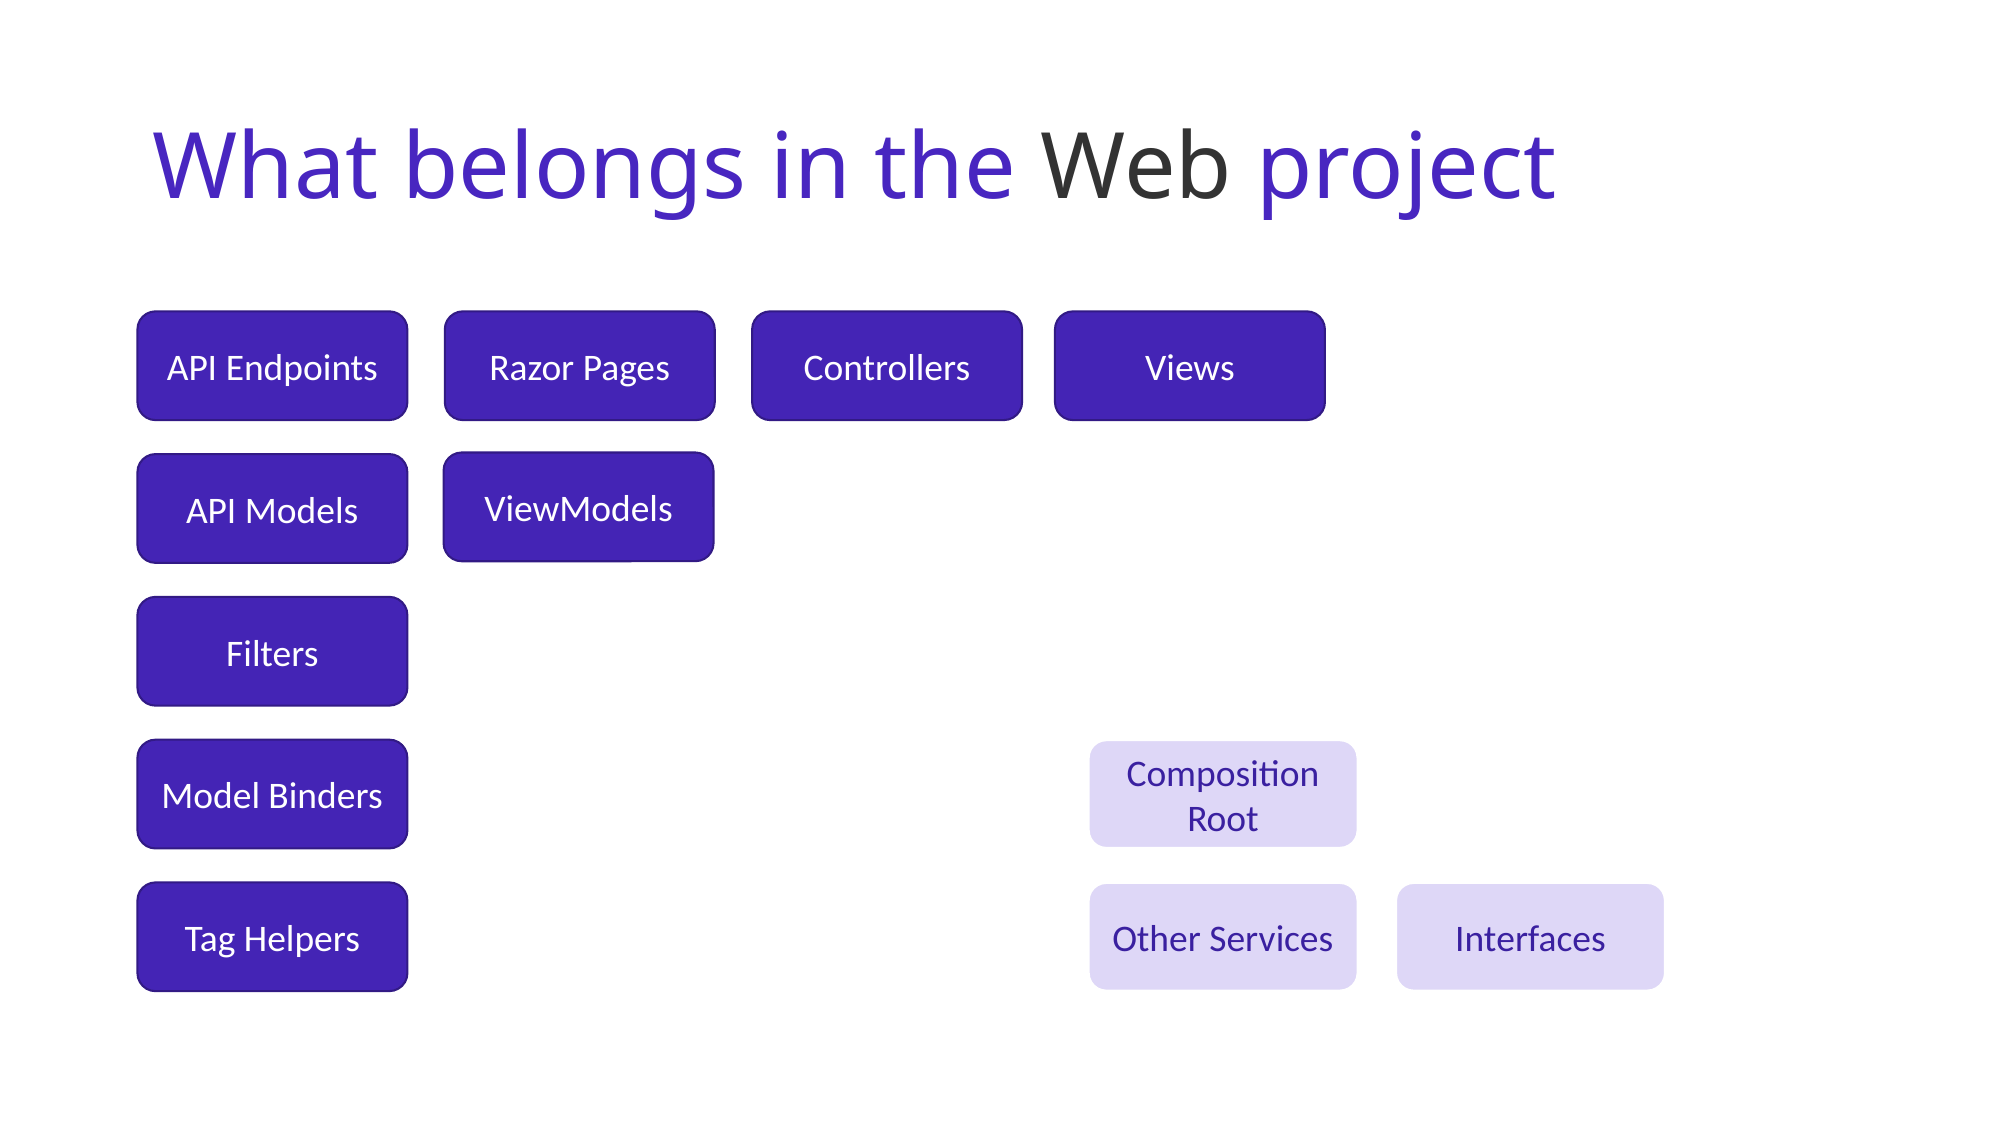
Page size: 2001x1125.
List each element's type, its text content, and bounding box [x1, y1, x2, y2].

text_box Razor Pages [443, 310, 716, 422]
text_box API Endpoints [136, 310, 409, 422]
title What belongs in the Web project [137, 59, 1973, 278]
text_box Filters [136, 595, 409, 707]
text_box Model Binders [136, 738, 409, 850]
text_box Interfaces [1393, 880, 1668, 993]
text_box API Models [136, 453, 409, 564]
text_box Controllers [751, 310, 1024, 422]
text_box Tag Helpers [136, 881, 409, 993]
text_box Views [1053, 310, 1326, 422]
text_box Other Services [1086, 880, 1360, 993]
text_box ViewModels [442, 451, 715, 563]
text_box Composition Root [1086, 738, 1360, 851]
